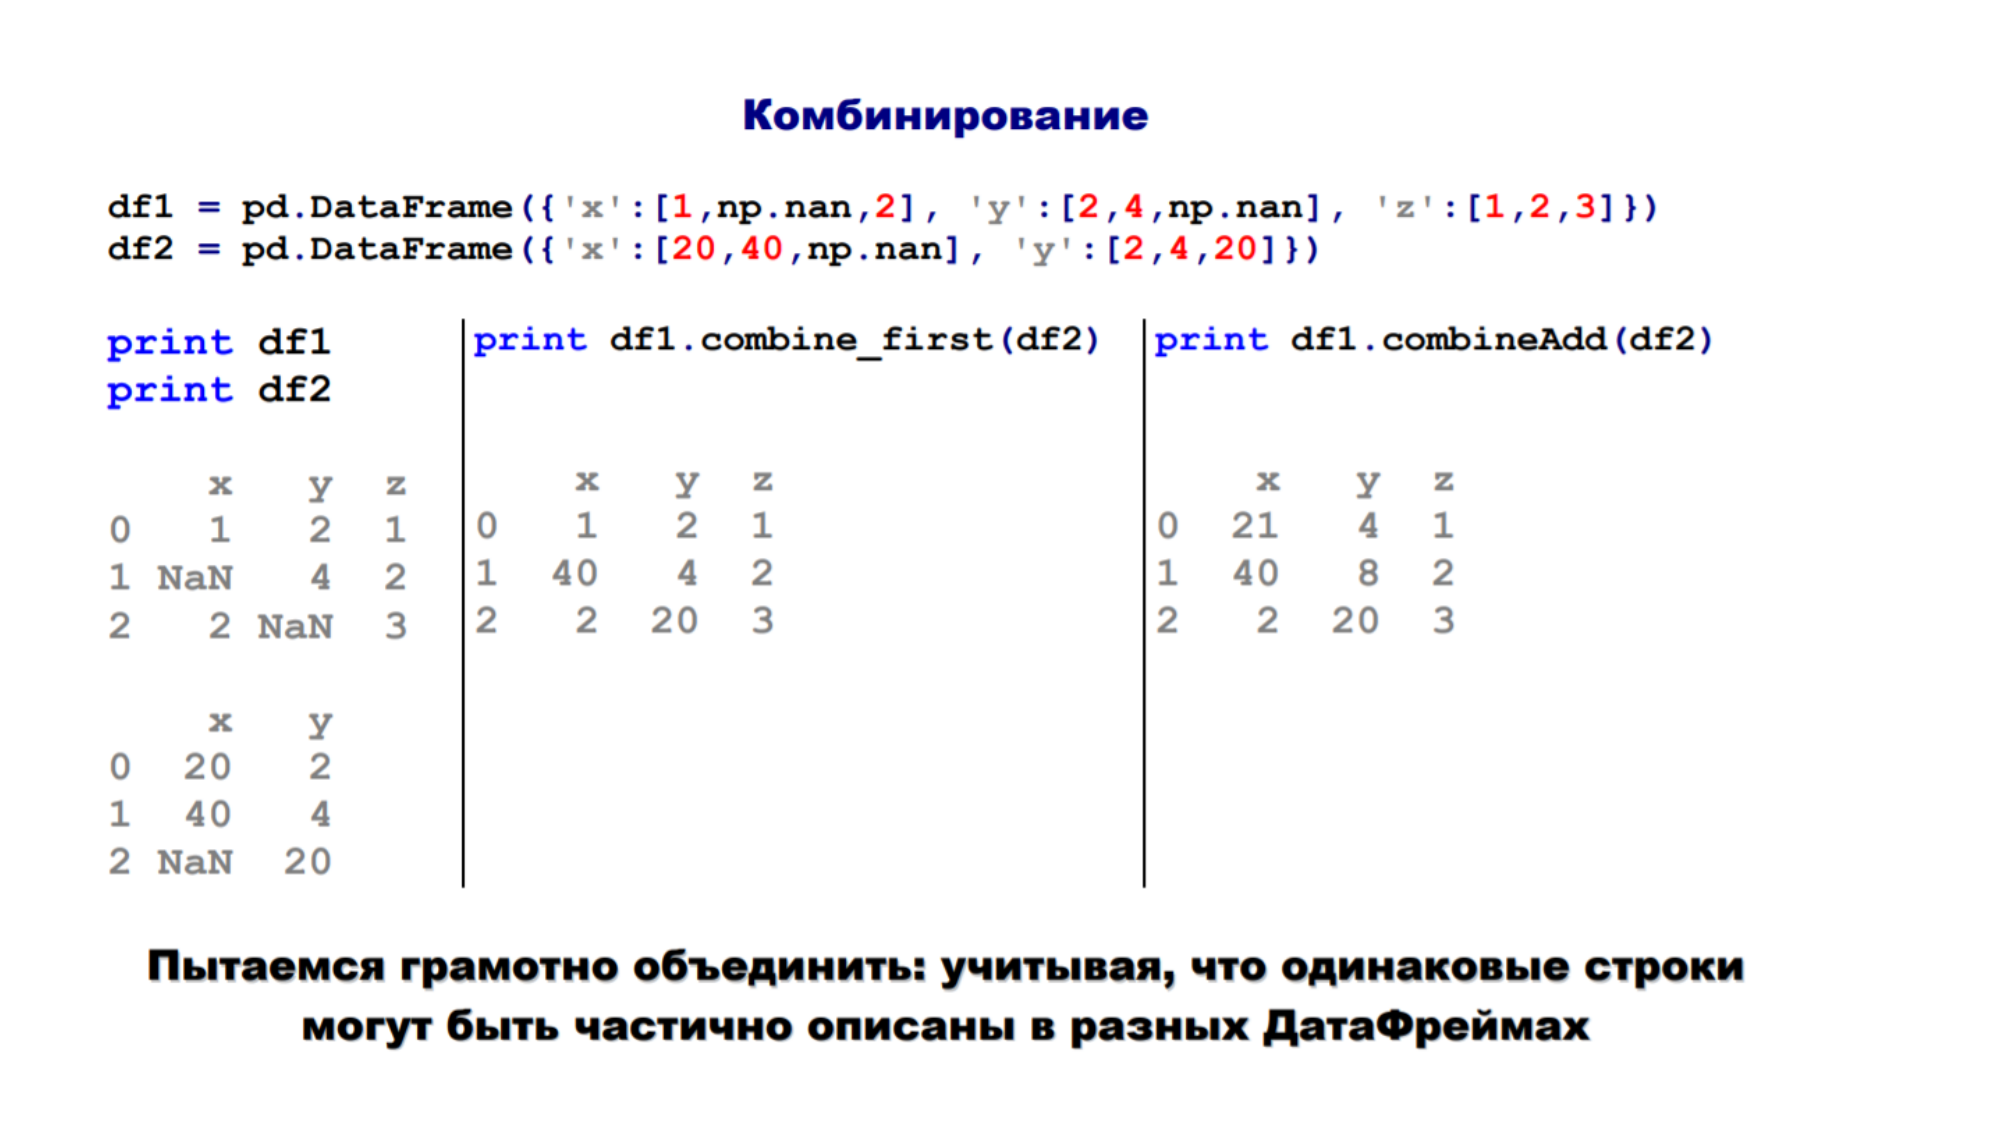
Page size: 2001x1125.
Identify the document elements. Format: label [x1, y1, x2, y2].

list [93, 96, 1757, 1075]
